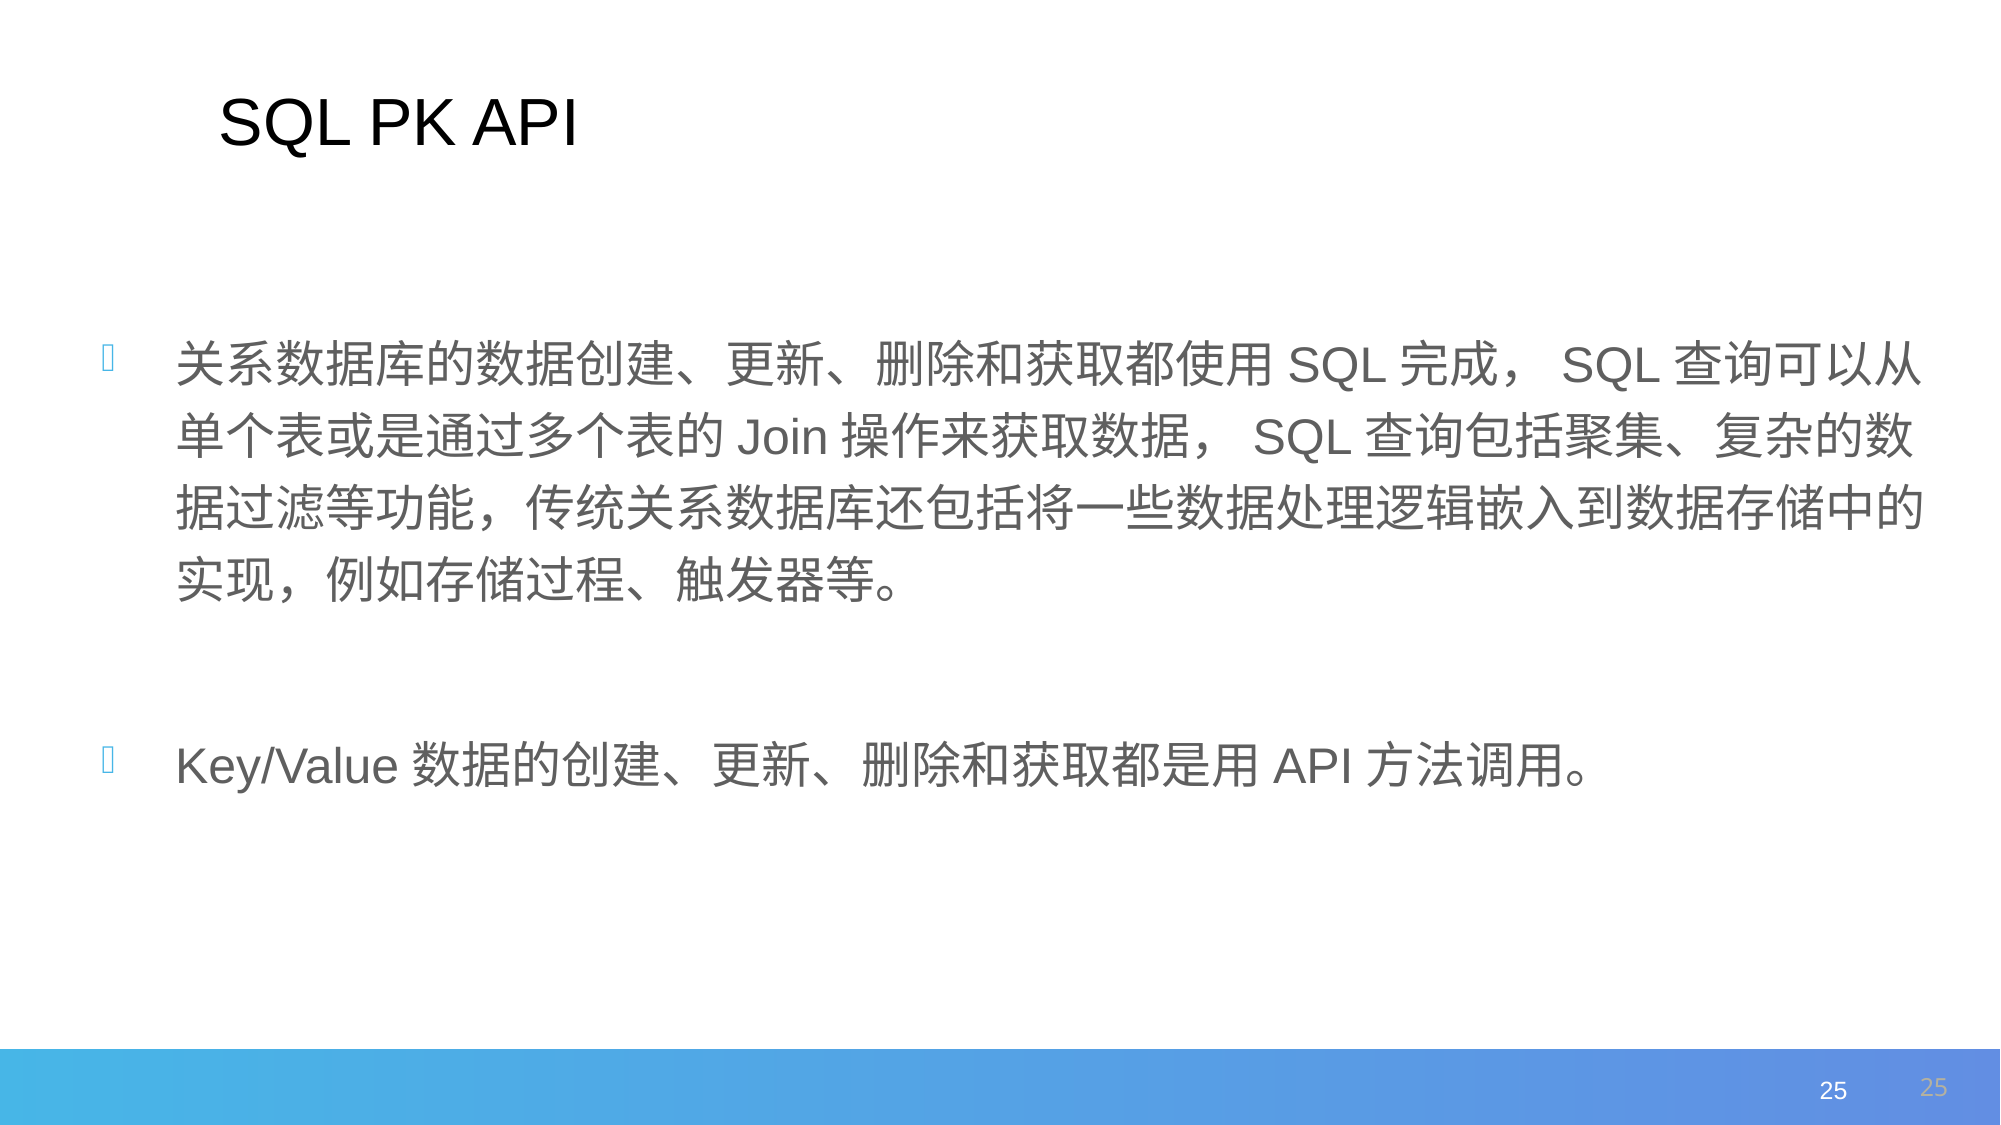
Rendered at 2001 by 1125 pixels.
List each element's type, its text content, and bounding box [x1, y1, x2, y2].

list 关系数据库的数据创建、更新、删除和获取都使用SQL完成，SQL查询可以从单个表或是通过多个表的Join操作来获取数据，SQL查询包括聚集、复杂的数据过滤等功能，传统关系数据库还包括将一些数据处理逻辑嵌入到数据存储中的实现，例如存储过程、触发器等。 Key/Value数据的创建、更新、删除和获取都是用API方法调用。 [86, 231, 1955, 1020]
slide_number 25 [1412, 1059, 1863, 1120]
text_box 25 [1884, 1034, 1984, 1113]
title SQL PK API [203, 64, 1863, 184]
